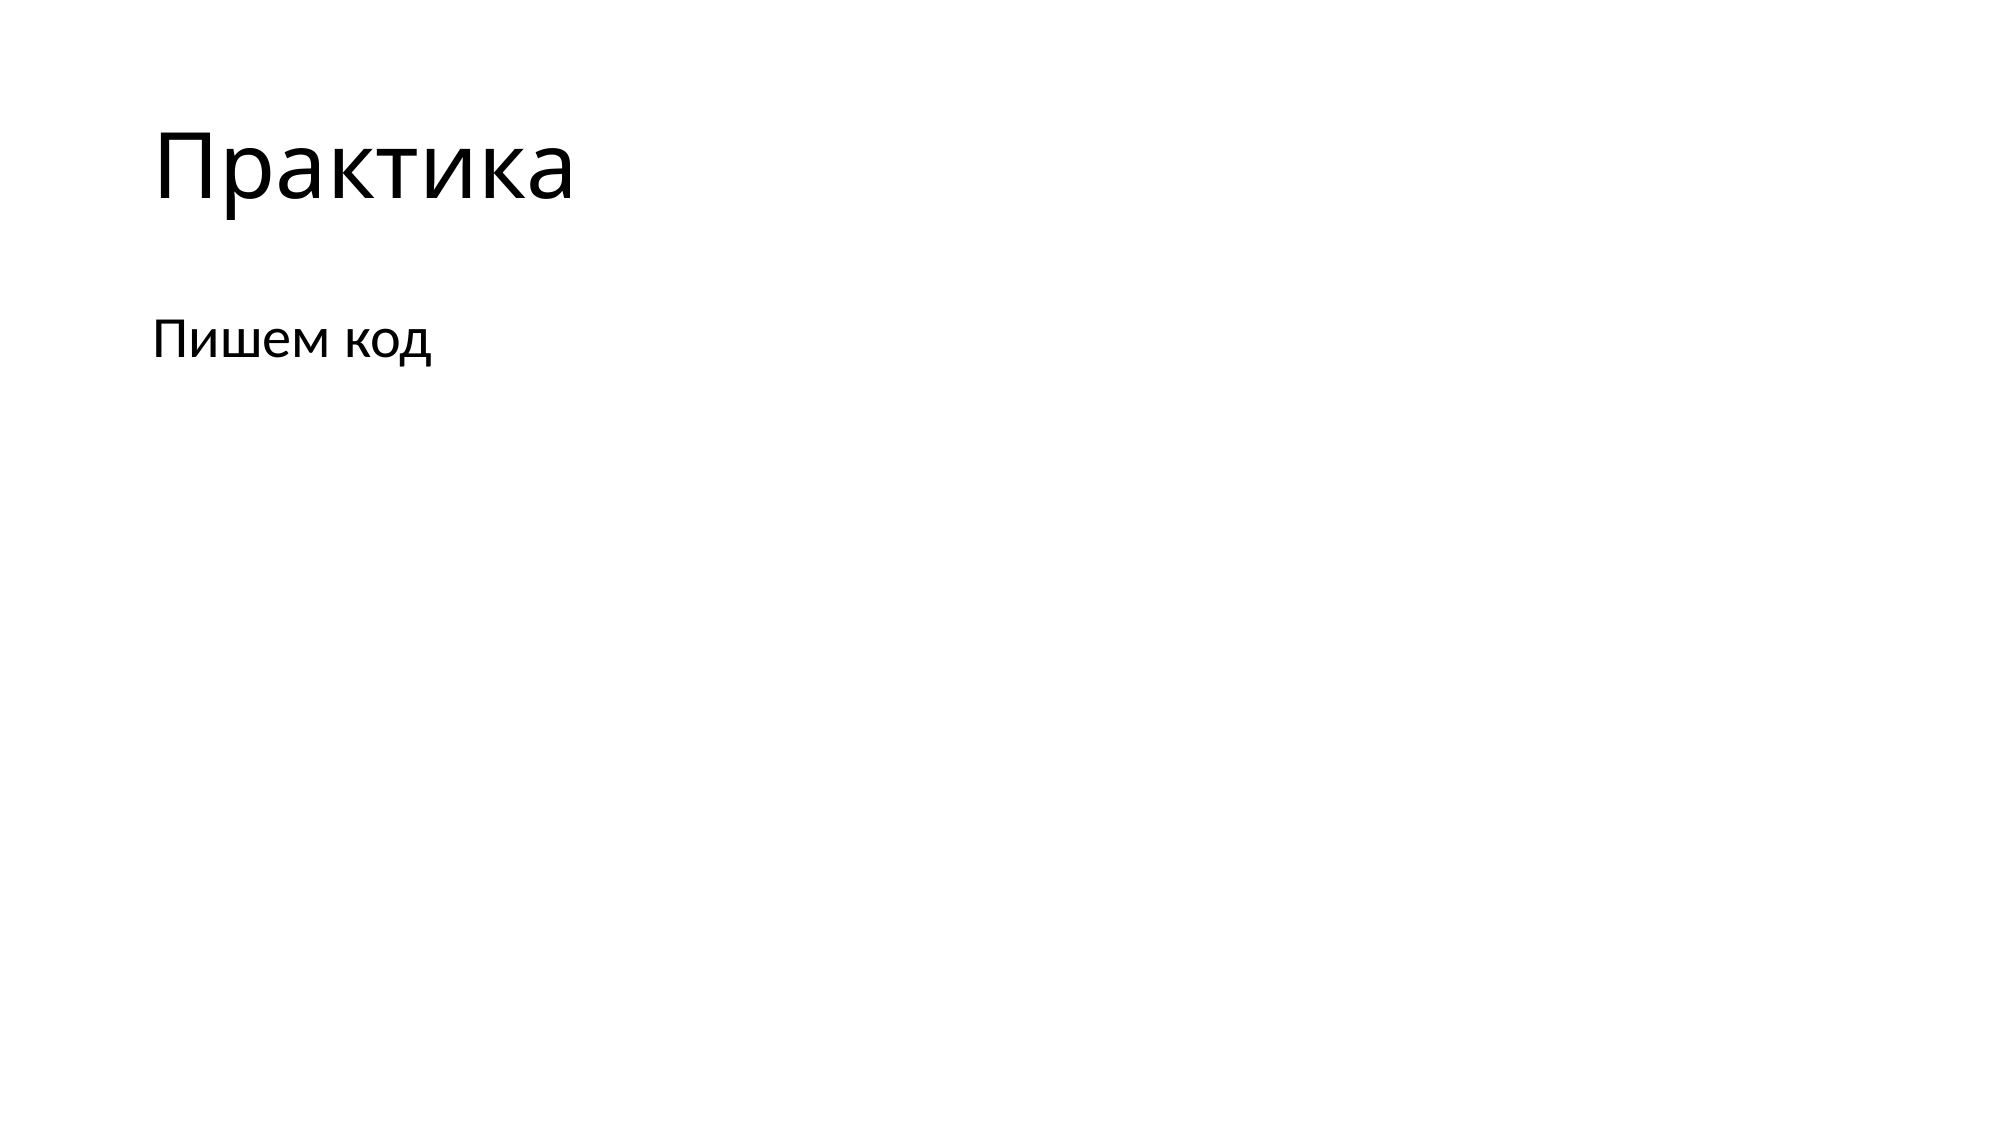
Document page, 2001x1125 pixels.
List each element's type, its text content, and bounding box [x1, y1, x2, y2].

title Практика [137, 59, 1863, 278]
list Пишем код [137, 299, 1863, 1014]
